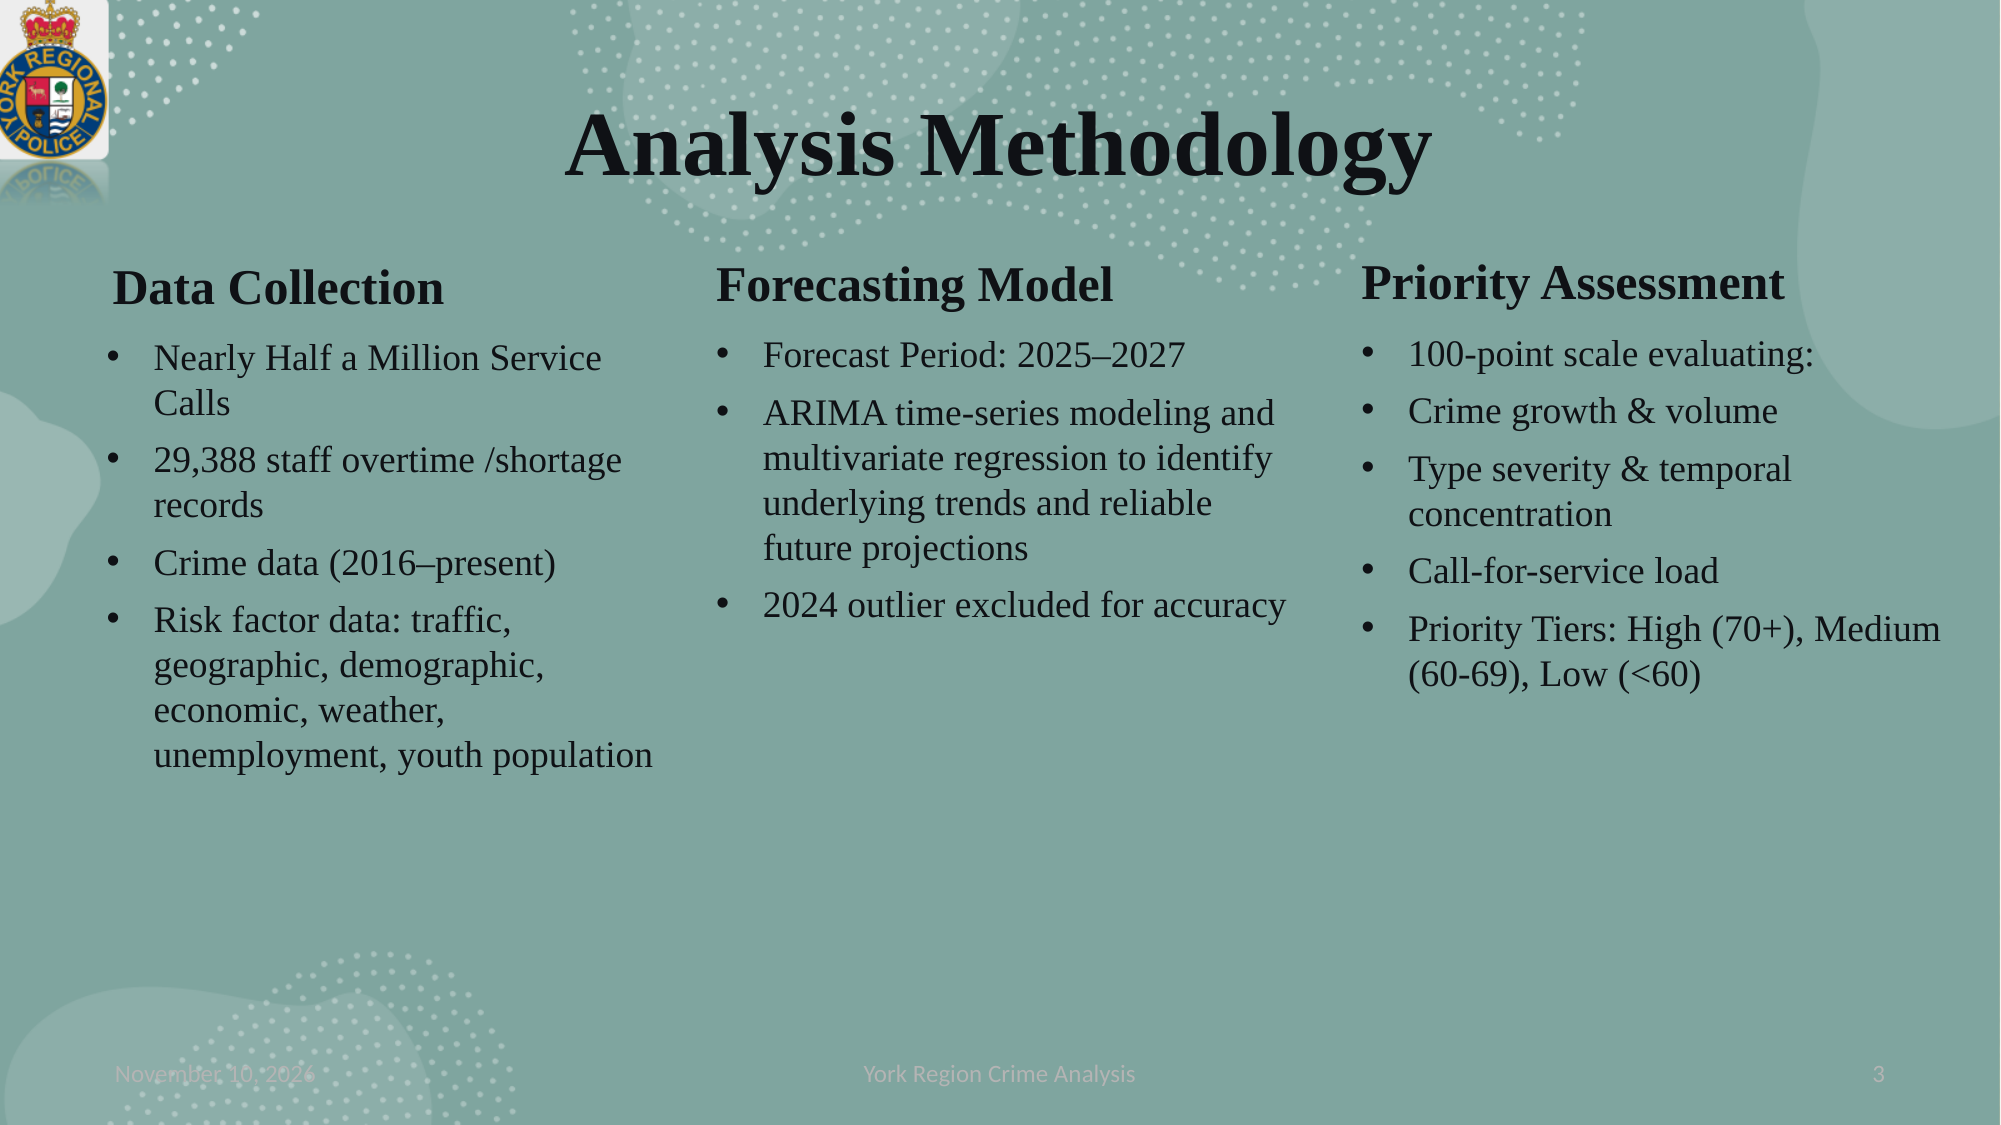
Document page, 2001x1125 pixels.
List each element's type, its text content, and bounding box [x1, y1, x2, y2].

text_box Forecasting Model Forecast Period: 2025–2027 ARIMA time-series modeling and multivariate regression to identify underlying trends and reliable future projections 2024 outlier excluded for accuracy [695, 244, 1313, 633]
text_box Priority Assessment 100-point scale evaluating: Crime growth & volume Type severity & temporal concentration Call-for-service load Priority Tiers: High (70+), Medium (60-69), Low (<60) [1340, 242, 1976, 701]
slide_number 3 [1433, 1042, 1900, 1103]
picture [0, 0, 2001, 1125]
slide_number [99, 1042, 567, 1103]
text_box Data Collection Nearly Half a Million Service Calls 29,388 staff overtime /shortage records Crime data (2016–present) Risk factor data: traffic, geographic, demographic, economic, weather, unemployment, youth population [91, 246, 684, 783]
footer York Region Crime Analysis [683, 1042, 1317, 1103]
title Analysis Methodology [99, 45, 1900, 233]
